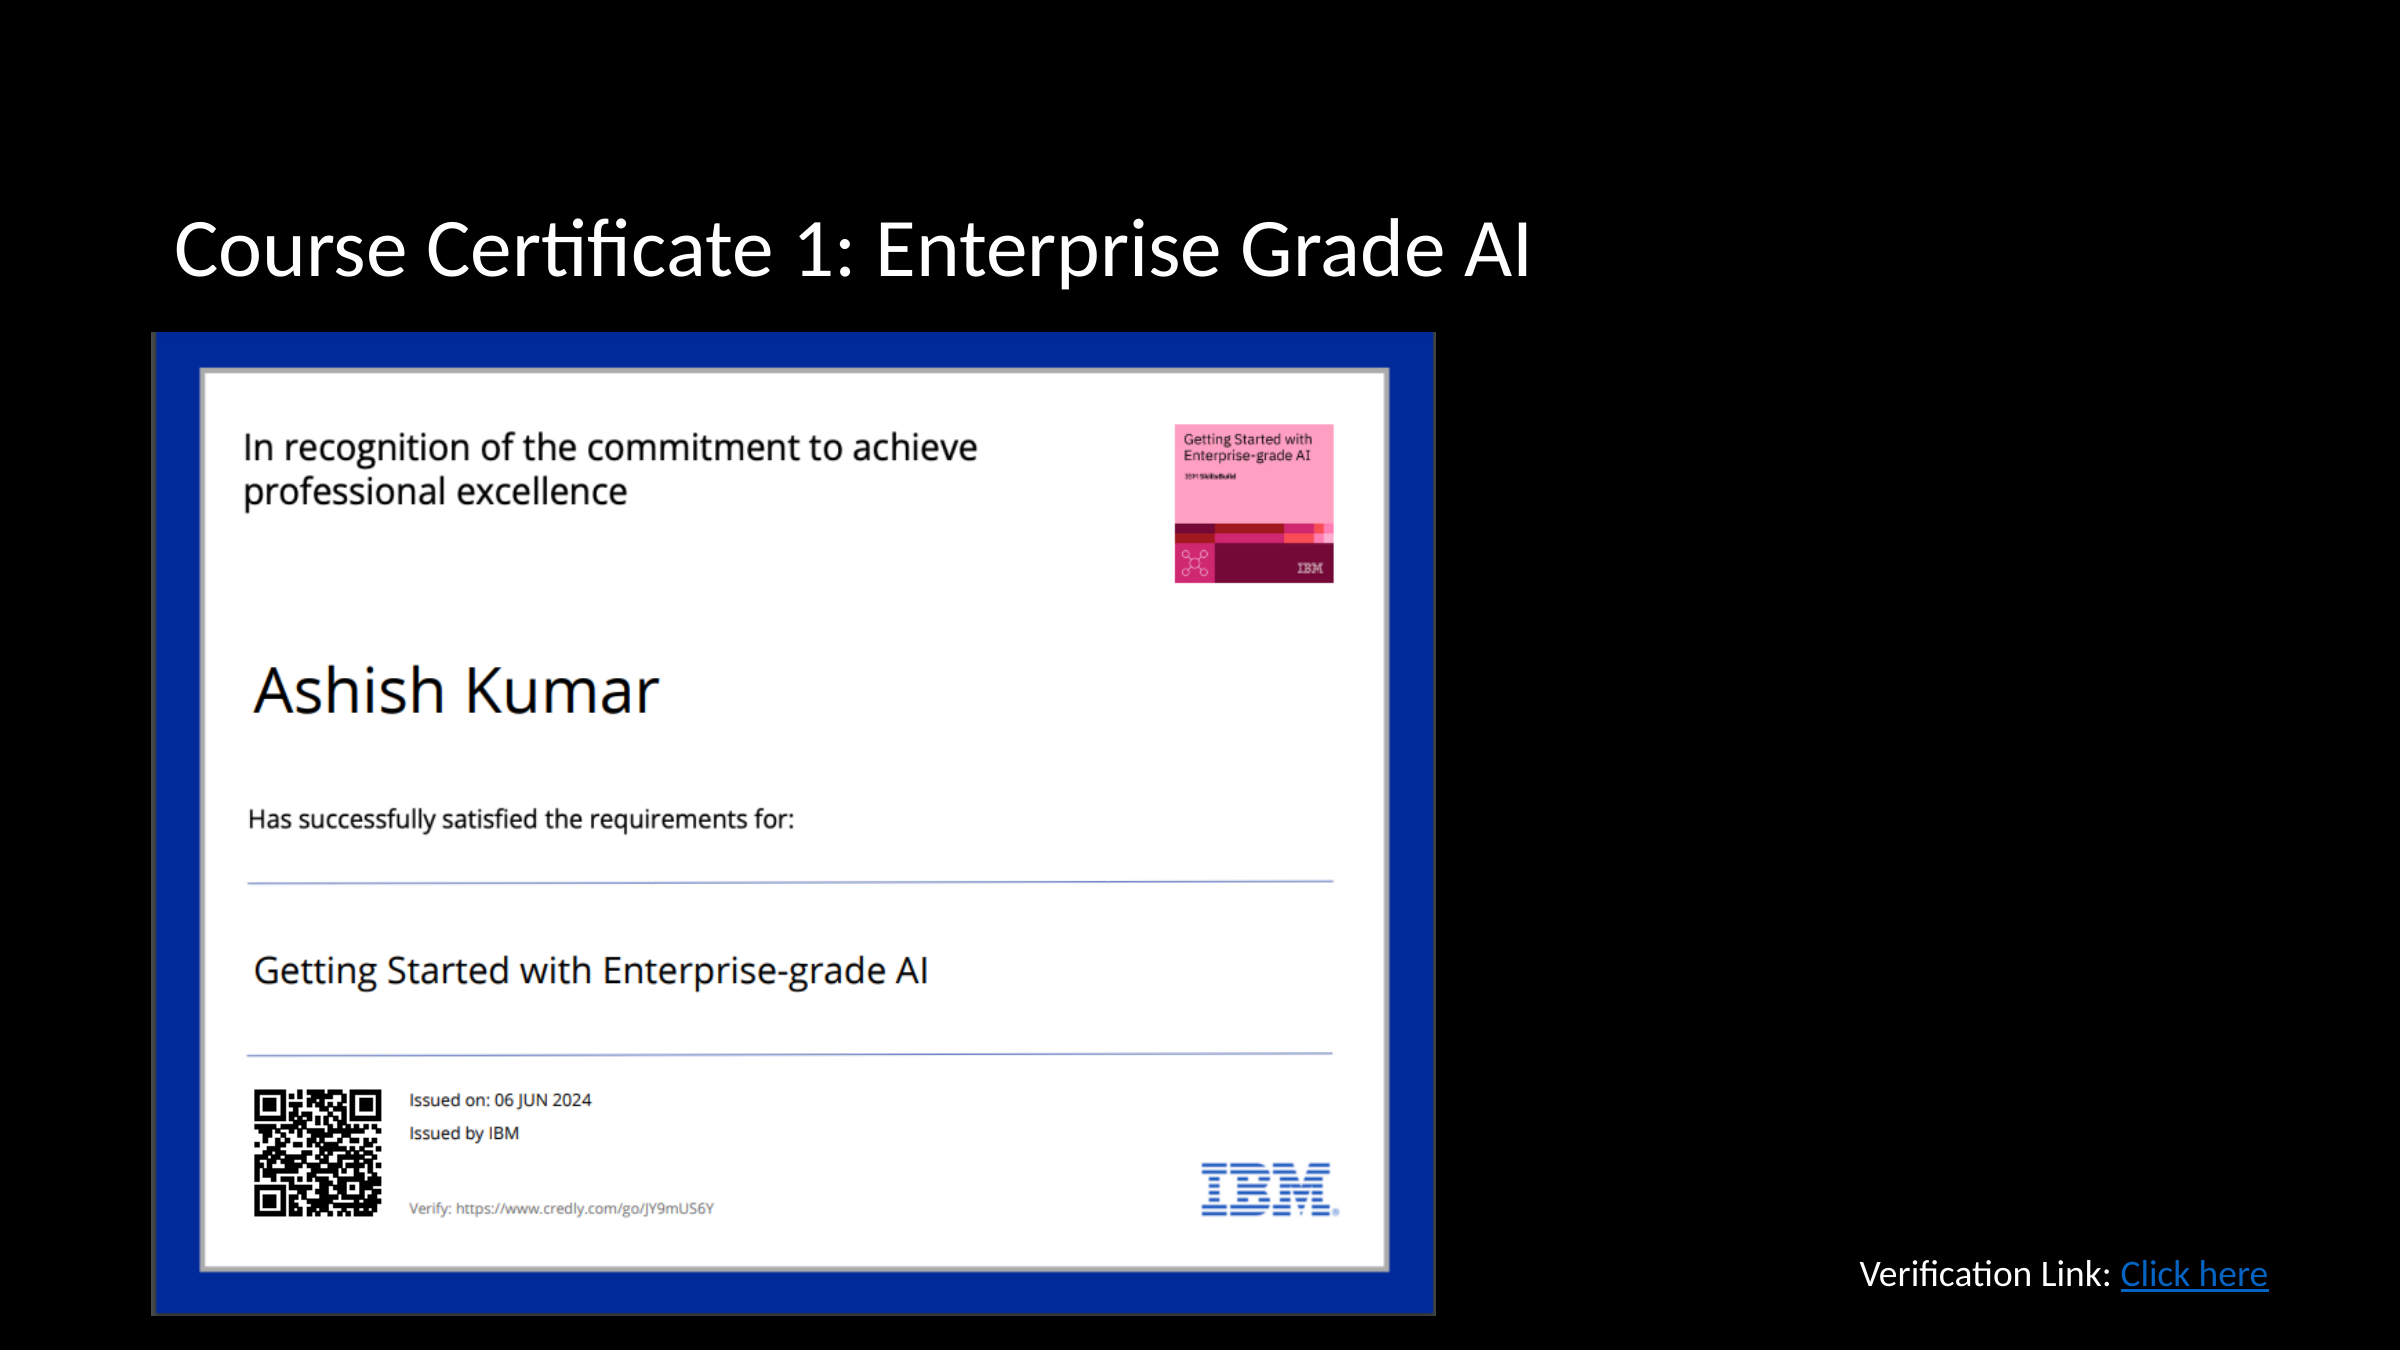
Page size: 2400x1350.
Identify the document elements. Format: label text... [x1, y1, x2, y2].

text_box Verification Link: Click here [1844, 1241, 2284, 1347]
text_box Course Certificate 1: Enterprise Grade AI [159, 186, 1569, 301]
picture [151, 332, 1436, 1316]
